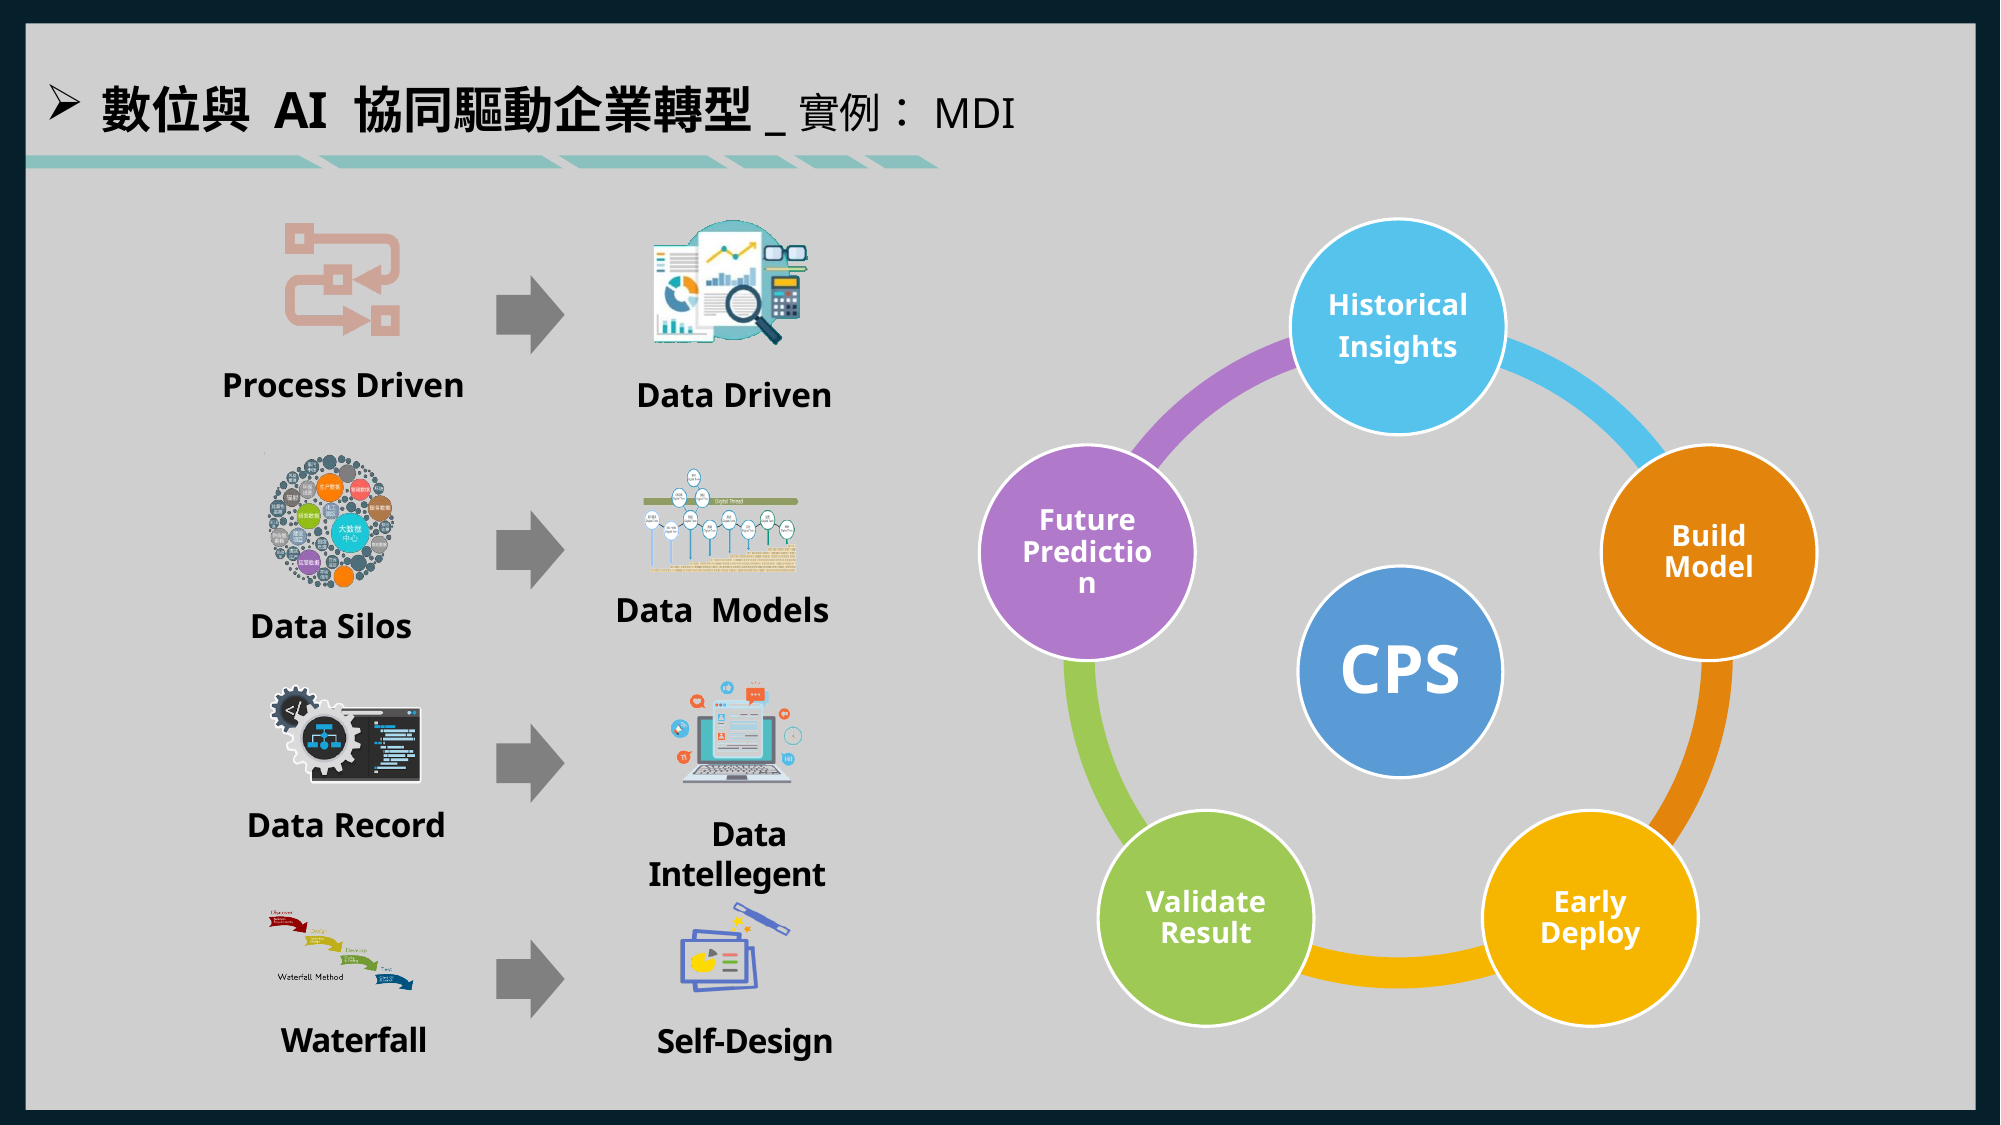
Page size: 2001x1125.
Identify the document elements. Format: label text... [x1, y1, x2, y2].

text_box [241, 452, 420, 648]
text_box [495, 507, 567, 593]
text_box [604, 896, 862, 1062]
text_box [495, 272, 567, 358]
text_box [633, 214, 833, 416]
text_box [495, 936, 567, 1022]
text_box [495, 720, 567, 806]
text_box 數位與 AI 協同驅動企業轉型_實例：MDI [30, 71, 1031, 146]
text_box [27, 24, 1974, 1109]
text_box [213, 681, 479, 846]
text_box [0, 155, 939, 169]
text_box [213, 897, 471, 1062]
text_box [596, 671, 738, 855]
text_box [738, 218, 2000, 1032]
text_box [0, 0, 2000, 218]
text_box [0, 169, 2000, 1125]
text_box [219, 223, 466, 406]
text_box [597, 468, 738, 632]
